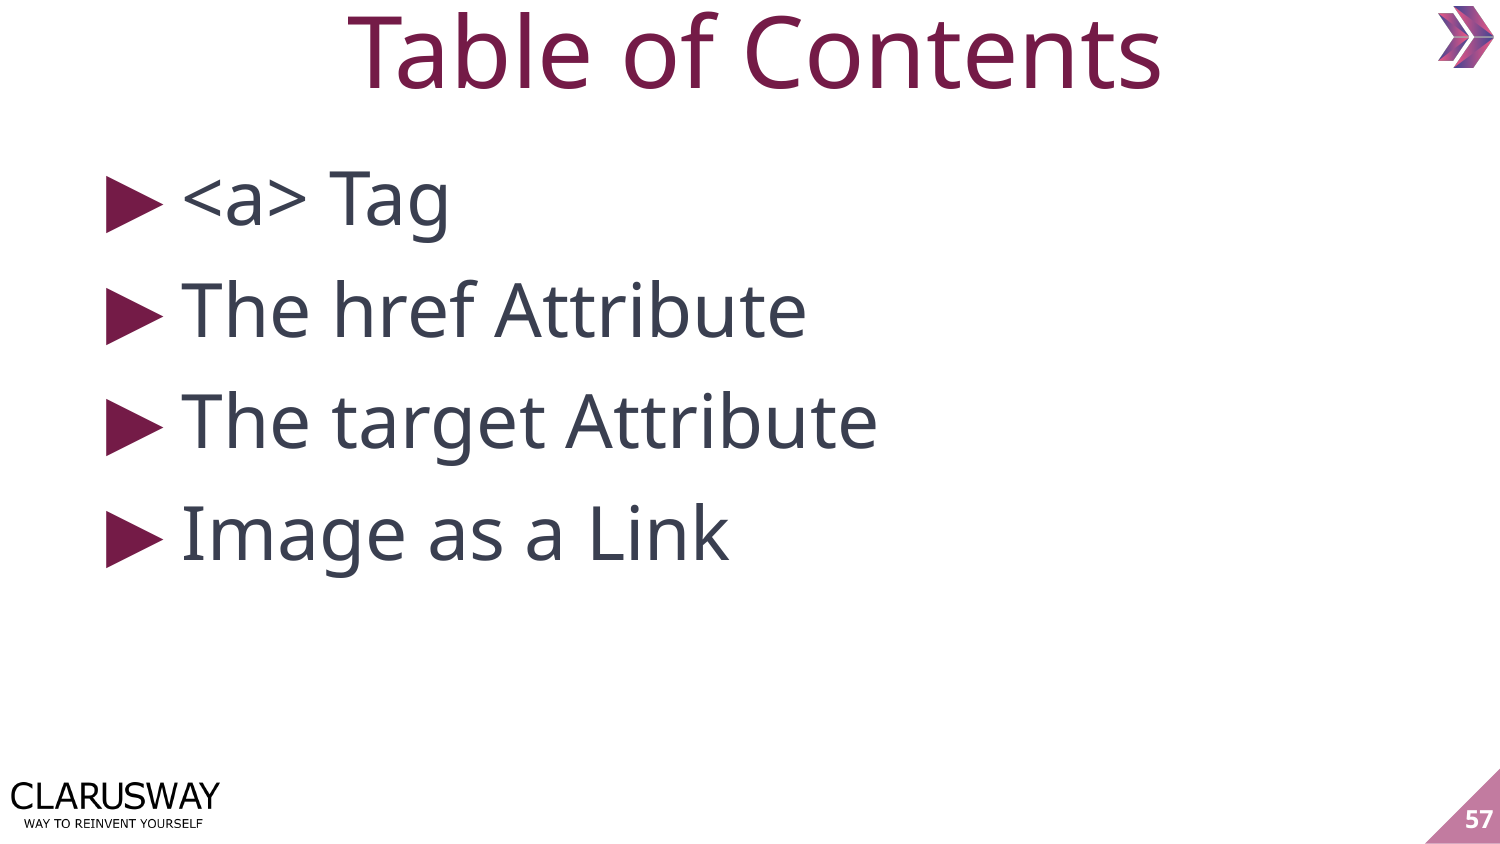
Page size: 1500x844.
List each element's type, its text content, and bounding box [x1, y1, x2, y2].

text_box <a> Tag The href Attribute The target Attribute Image as a Link [106, 141, 1394, 608]
text_box Table of Contents [207, 0, 1305, 108]
picture [1438, 6, 1494, 68]
slide_number ‹#› [1418, 760, 1494, 838]
picture [11, 782, 220, 828]
